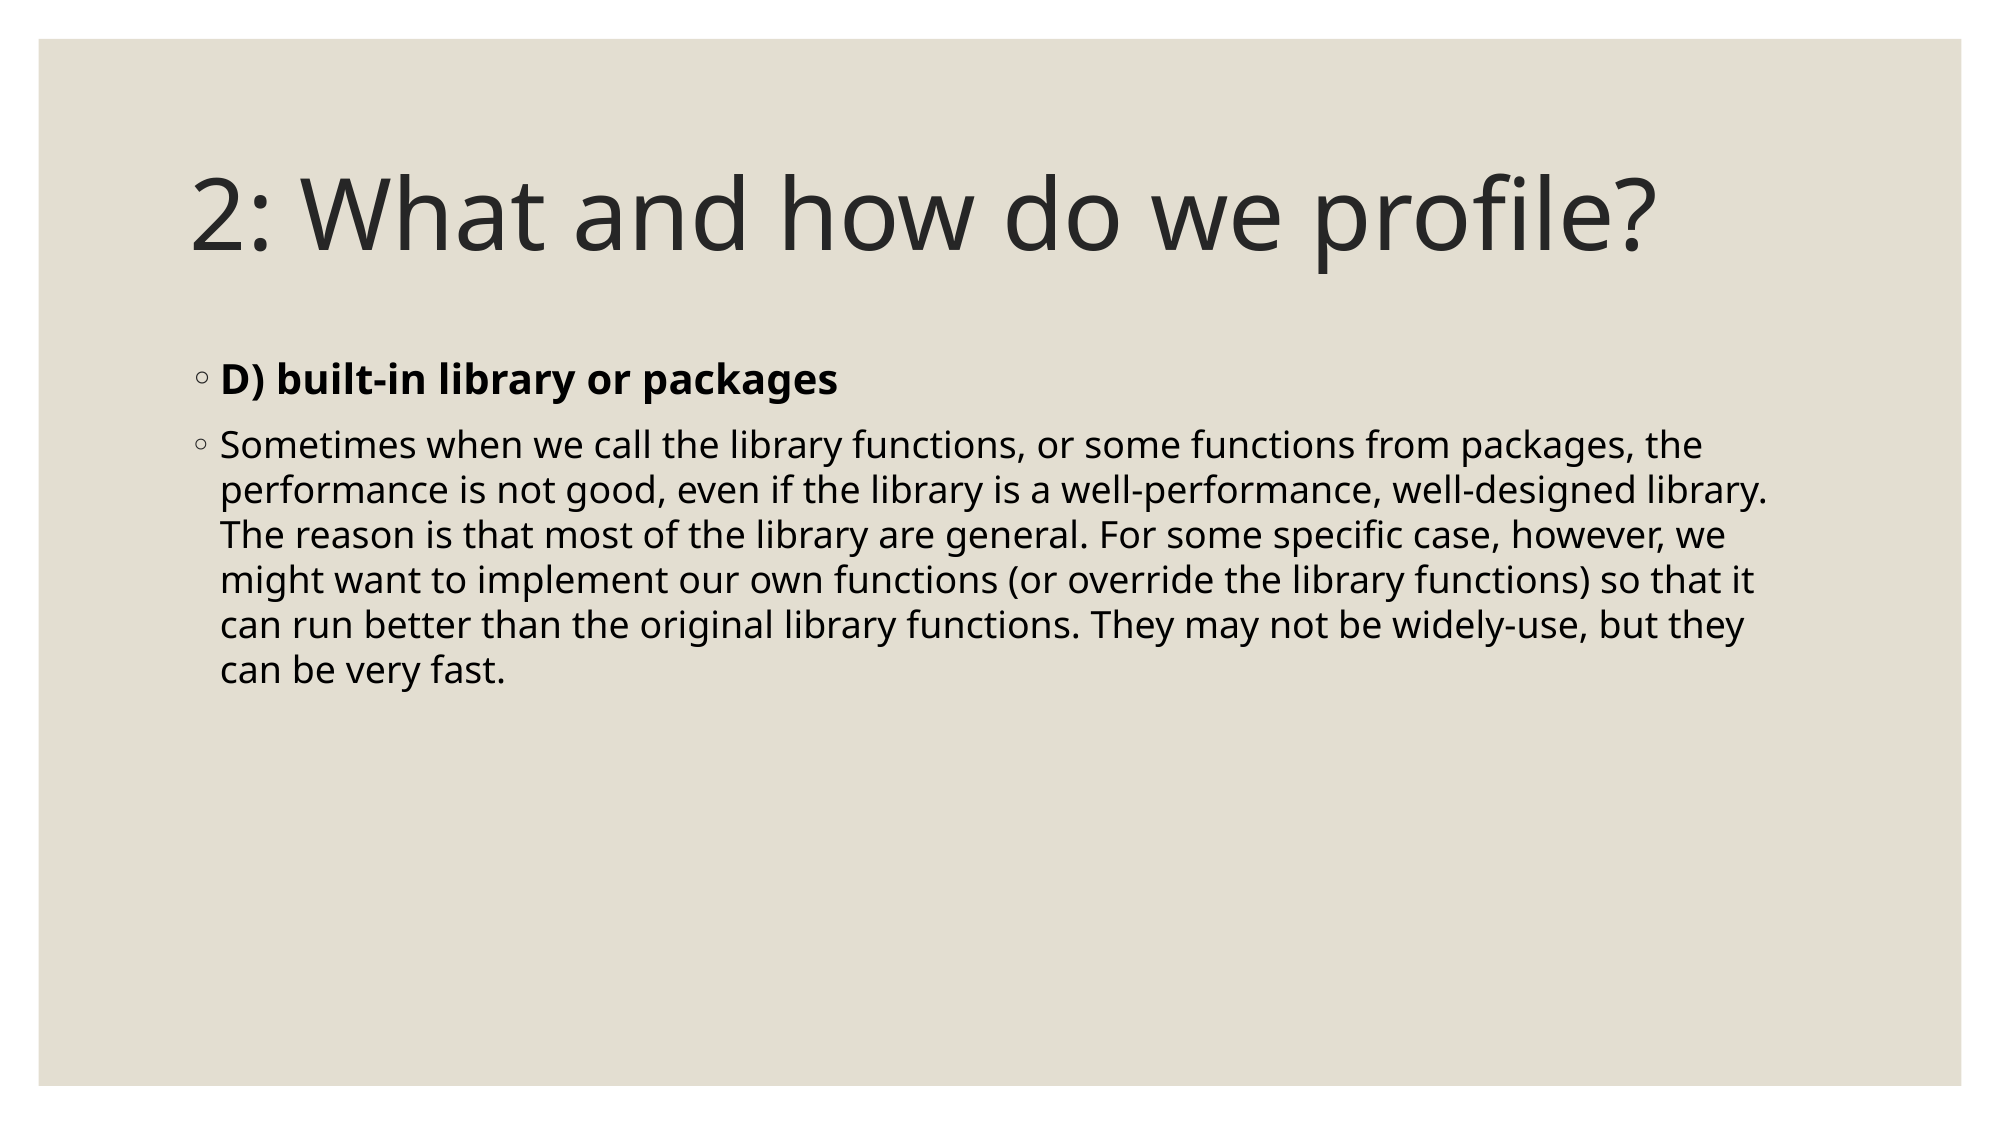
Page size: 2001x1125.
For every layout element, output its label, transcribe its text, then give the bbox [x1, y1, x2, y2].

list D) built-in library or packages Sometimes when we call the library functions, or some functions from packages, the performance is not good, even if the library is a well-performance, well-designed library. The reason is that most of the library are general. For some specific case, however, we might want to implement our own functions (or override the library functions) so that it can run better than the original library functions. They may not be widely-use, but they can be very fast. [174, 345, 1825, 990]
title 2: What and how do we profile? [174, 105, 1825, 331]
